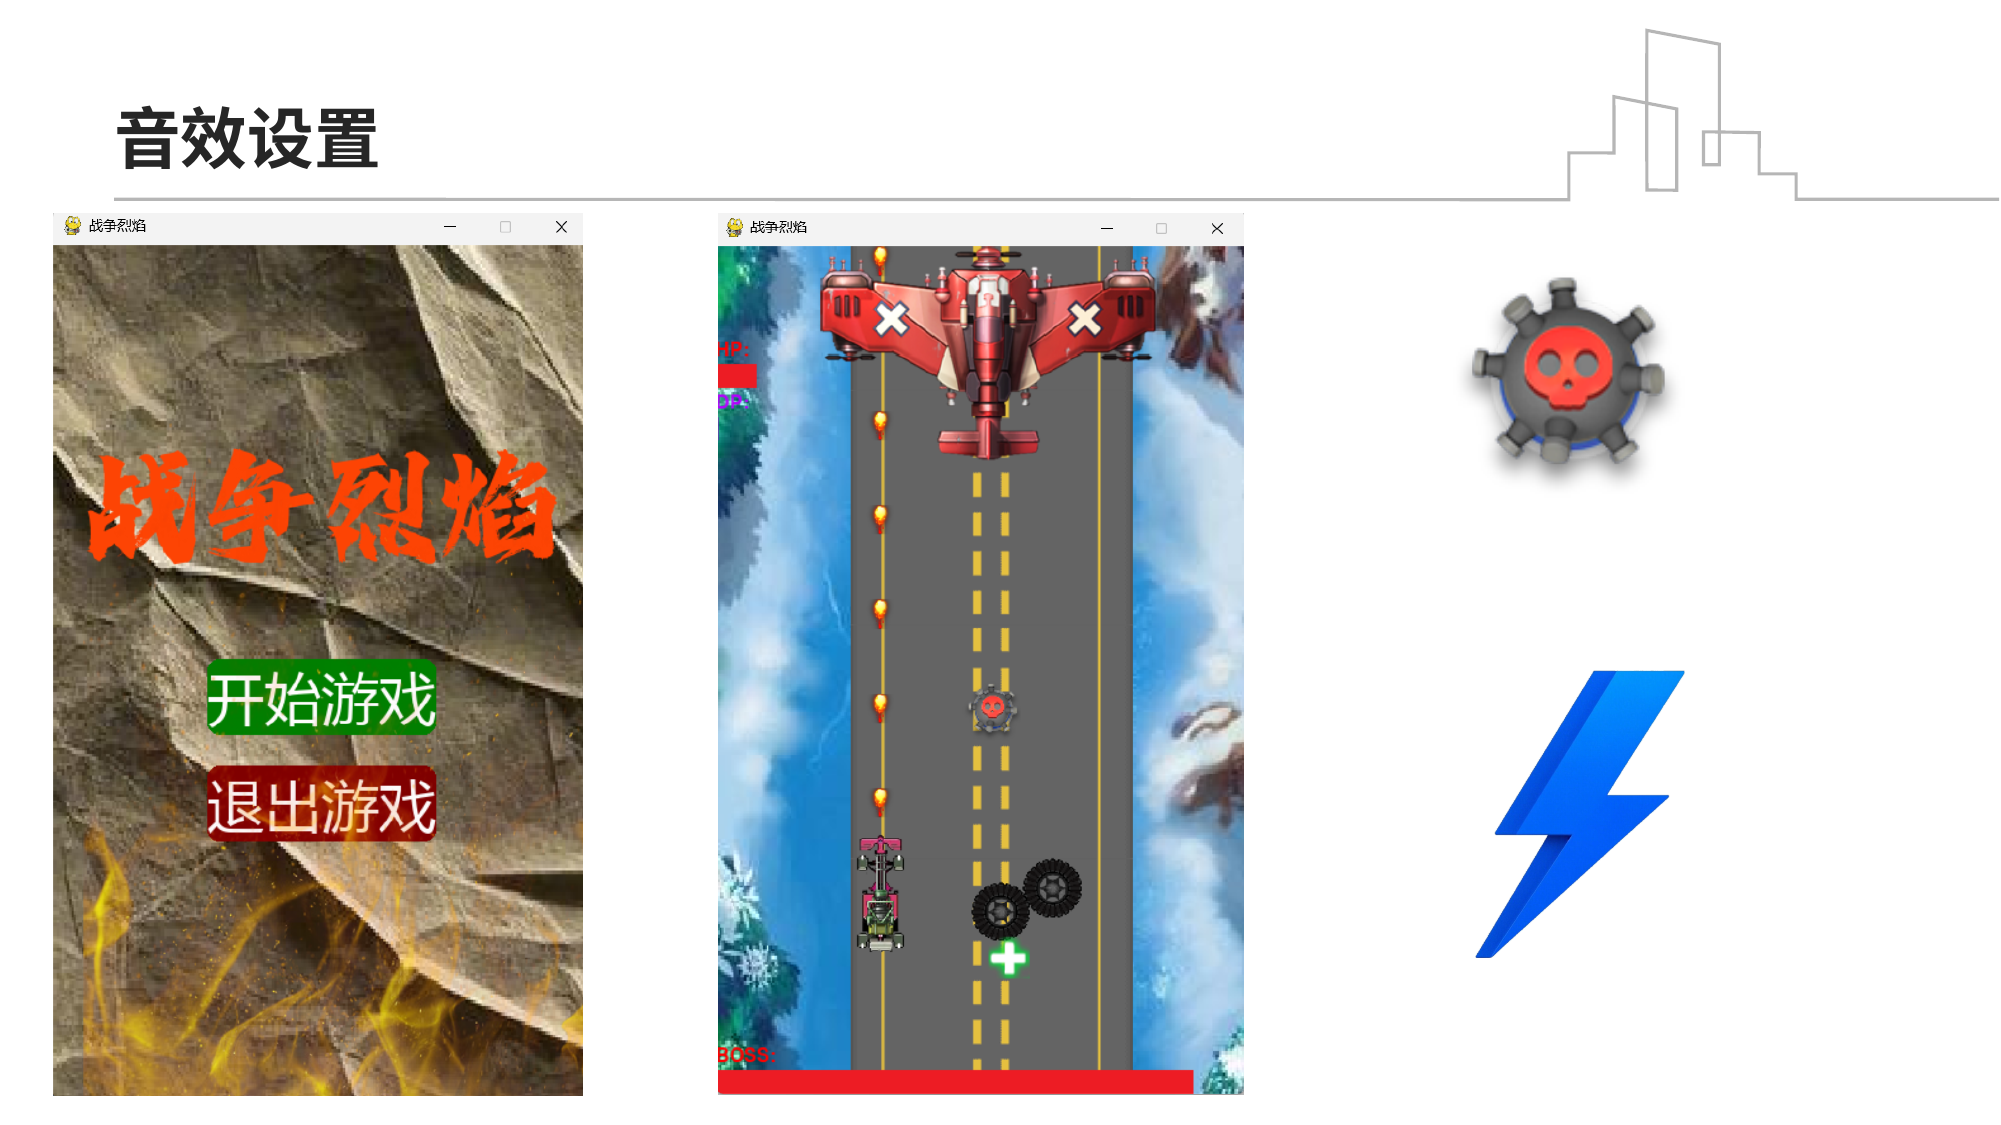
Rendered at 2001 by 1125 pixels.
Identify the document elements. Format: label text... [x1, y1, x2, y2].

picture [1453, 272, 1685, 498]
title 音效设置 [114, 59, 1886, 178]
picture [1475, 670, 1685, 958]
picture [53, 213, 583, 1096]
picture [718, 213, 1244, 1095]
